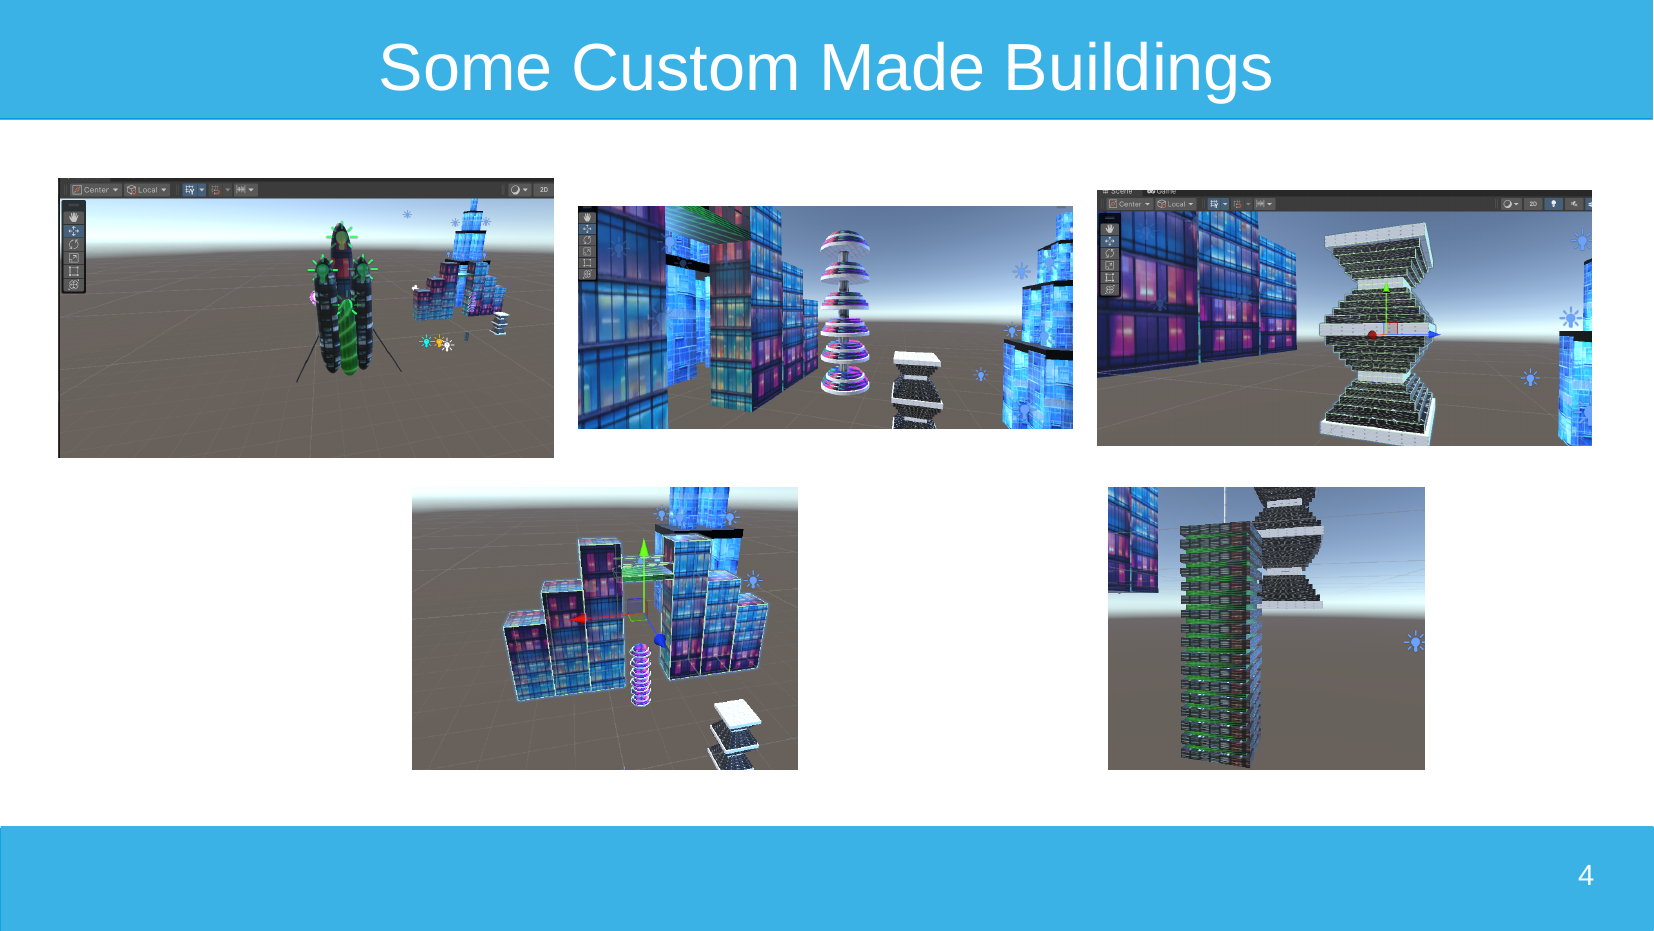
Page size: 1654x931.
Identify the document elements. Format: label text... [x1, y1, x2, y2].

slide_number 4 [1210, 856, 1595, 916]
title Some Custom Made Buildings [59, 0, 1595, 147]
picture [1108, 487, 1425, 770]
picture [578, 206, 1073, 429]
picture [1097, 190, 1592, 446]
picture [412, 487, 798, 770]
picture [0, 828, 1654, 931]
picture [58, 178, 554, 458]
